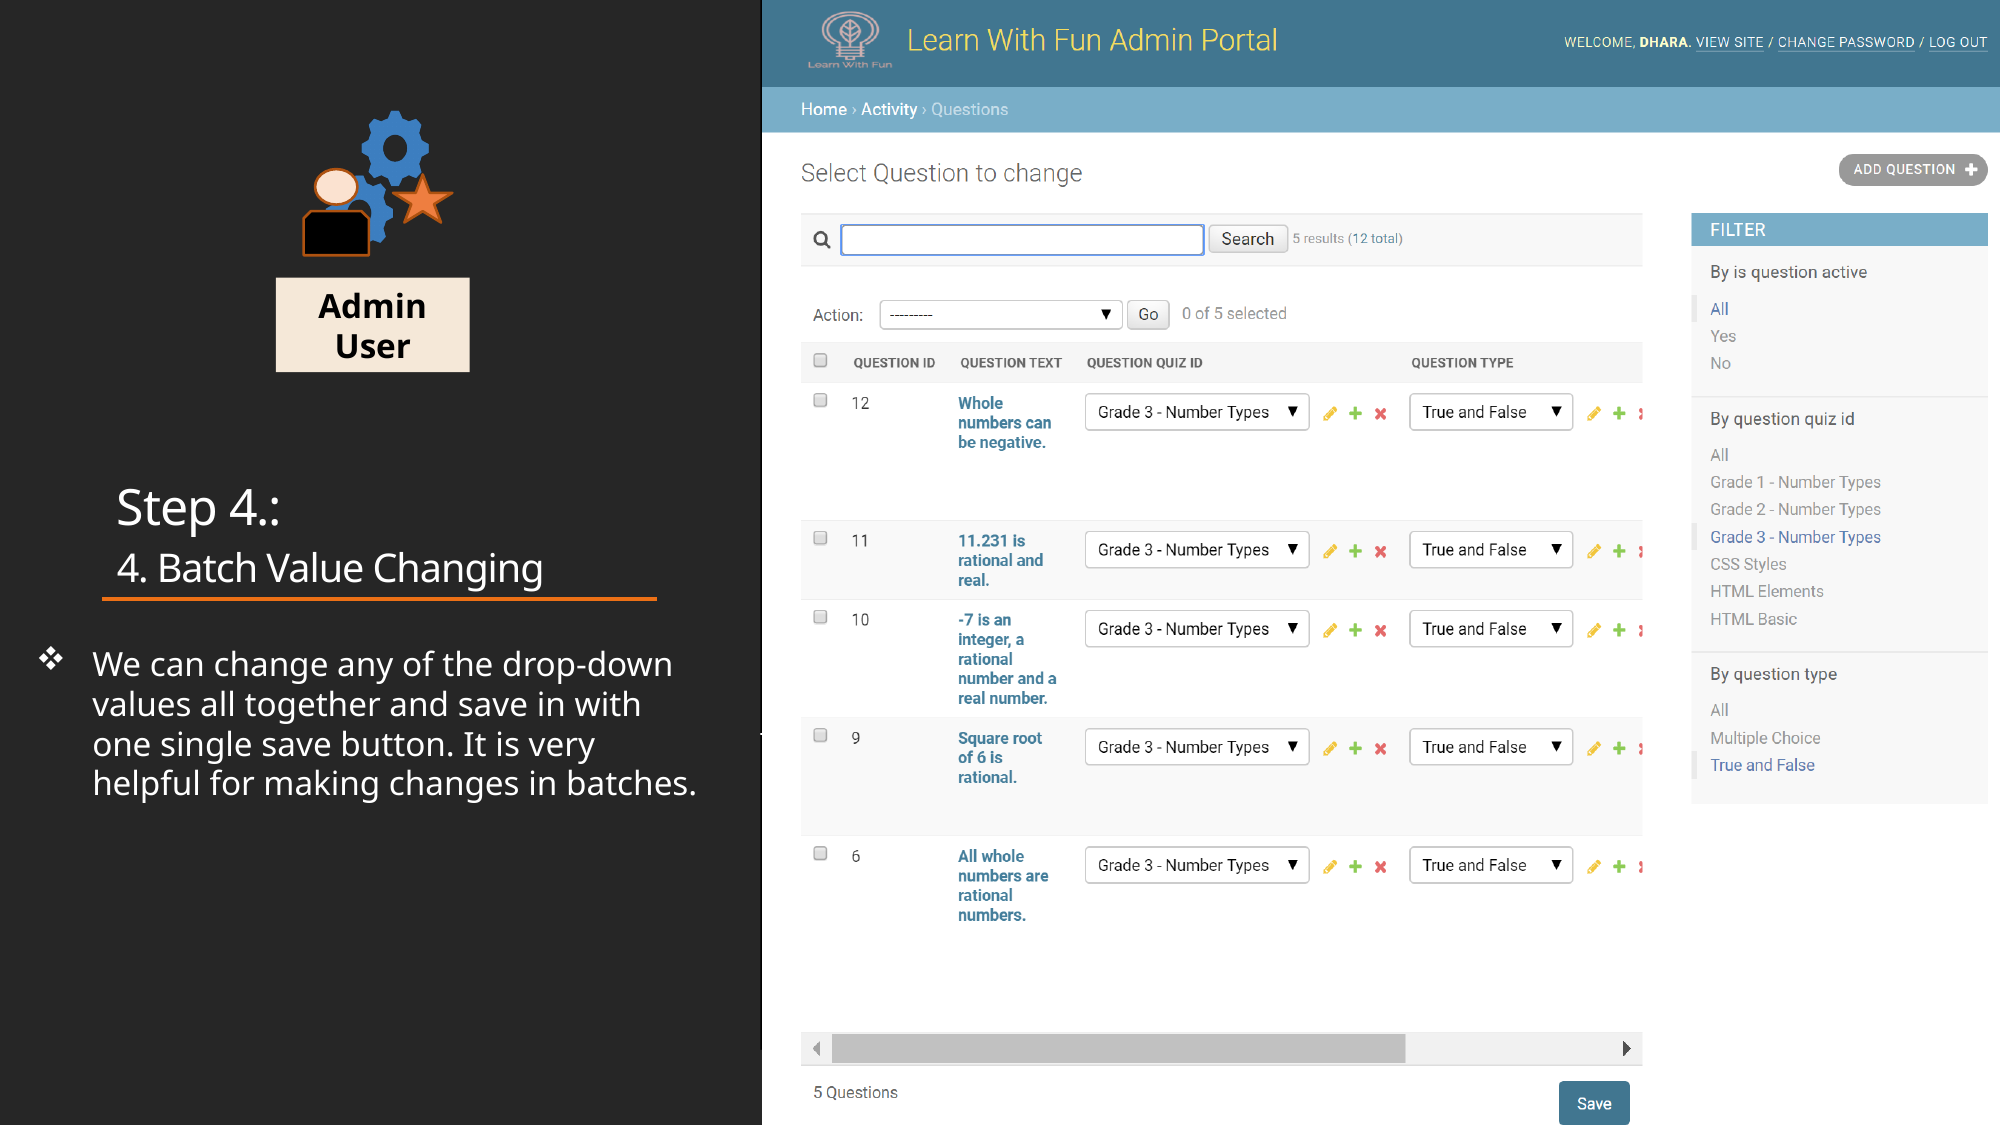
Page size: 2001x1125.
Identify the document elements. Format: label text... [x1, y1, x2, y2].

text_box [275, 94, 471, 334]
text_box We can change any of the drop-down values all together and save in with one single save button. It is very helpful for making changes in batches. [21, 635, 725, 890]
text_box [0, 0, 761, 1125]
picture [762, 0, 2000, 1125]
text_box Step 4.: 4. Batch Value Changing [101, 428, 703, 599]
